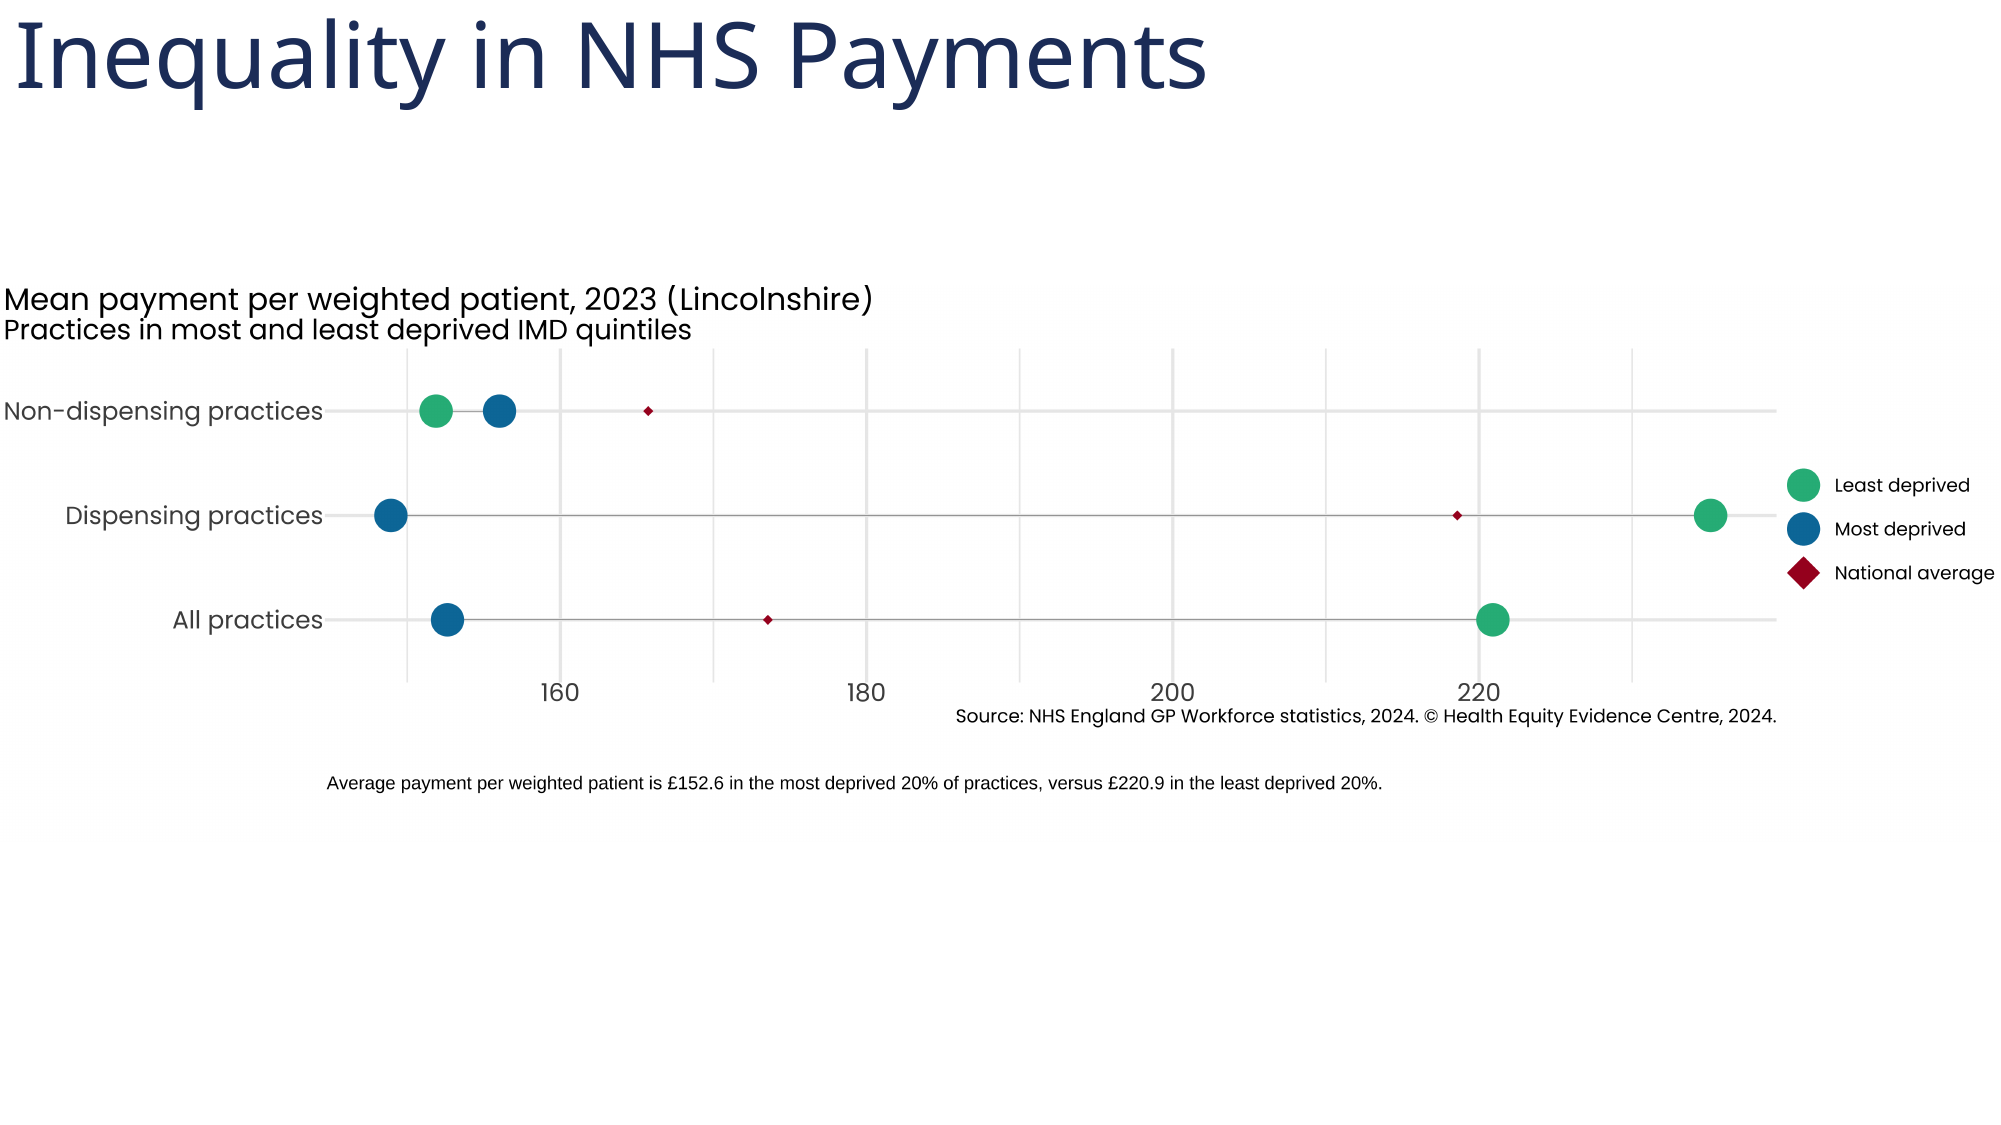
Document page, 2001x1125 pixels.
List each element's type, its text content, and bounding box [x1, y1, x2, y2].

picture [0, 284, 2000, 843]
title Inequality in NHS Payments [0, 0, 2000, 119]
